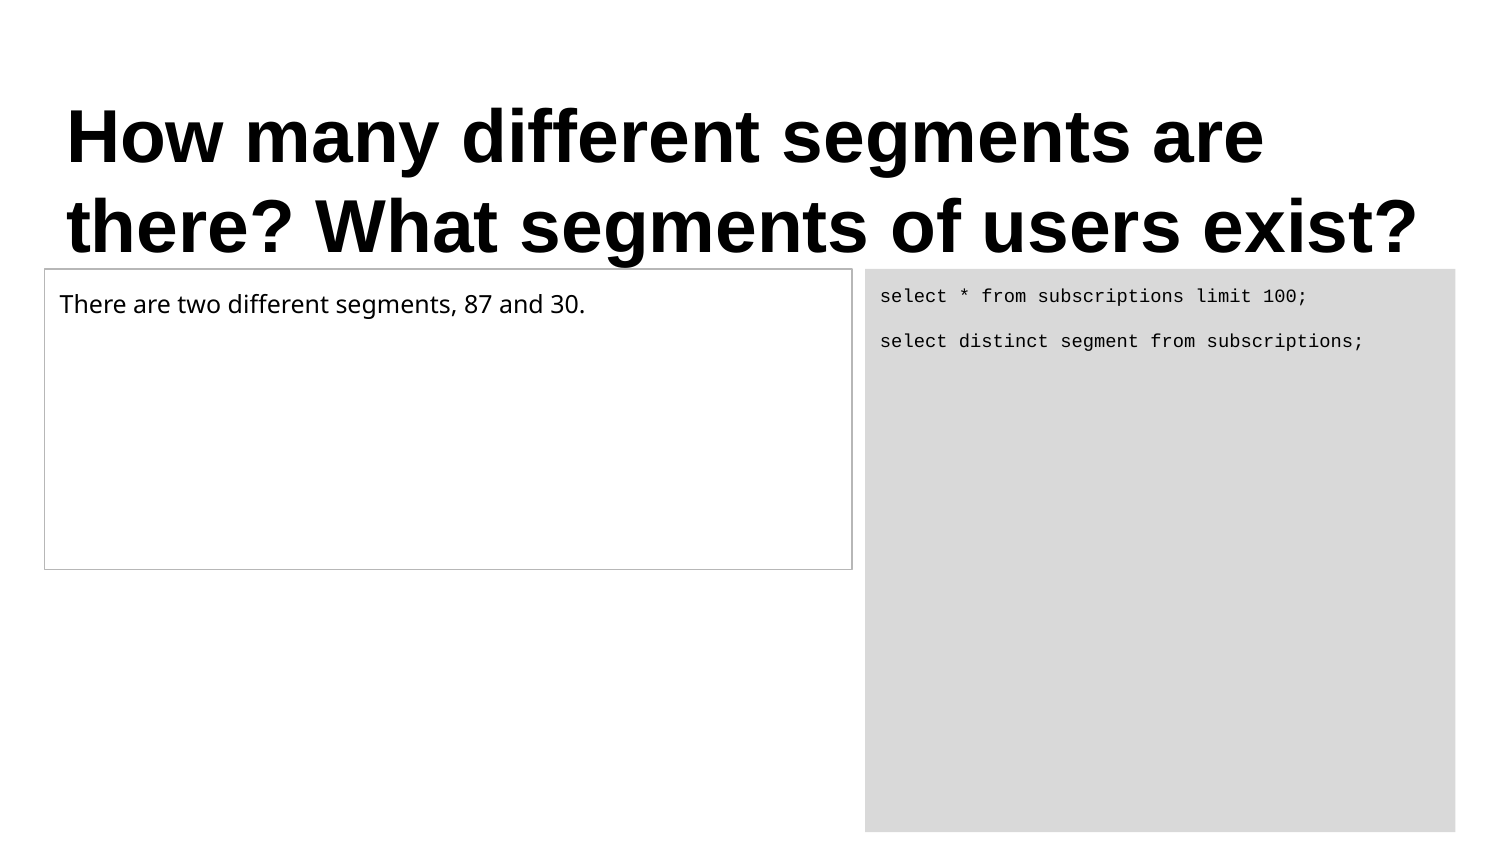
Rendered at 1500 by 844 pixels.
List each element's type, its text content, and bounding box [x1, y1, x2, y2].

text_box select * from subscriptions limit 100; select distinct segment from subscriptions; [865, 268, 1456, 833]
text_box There are two different segments, 87 and 30. [44, 268, 852, 570]
title How many different segments are there? What segments of users exist? [51, 72, 1449, 167]
